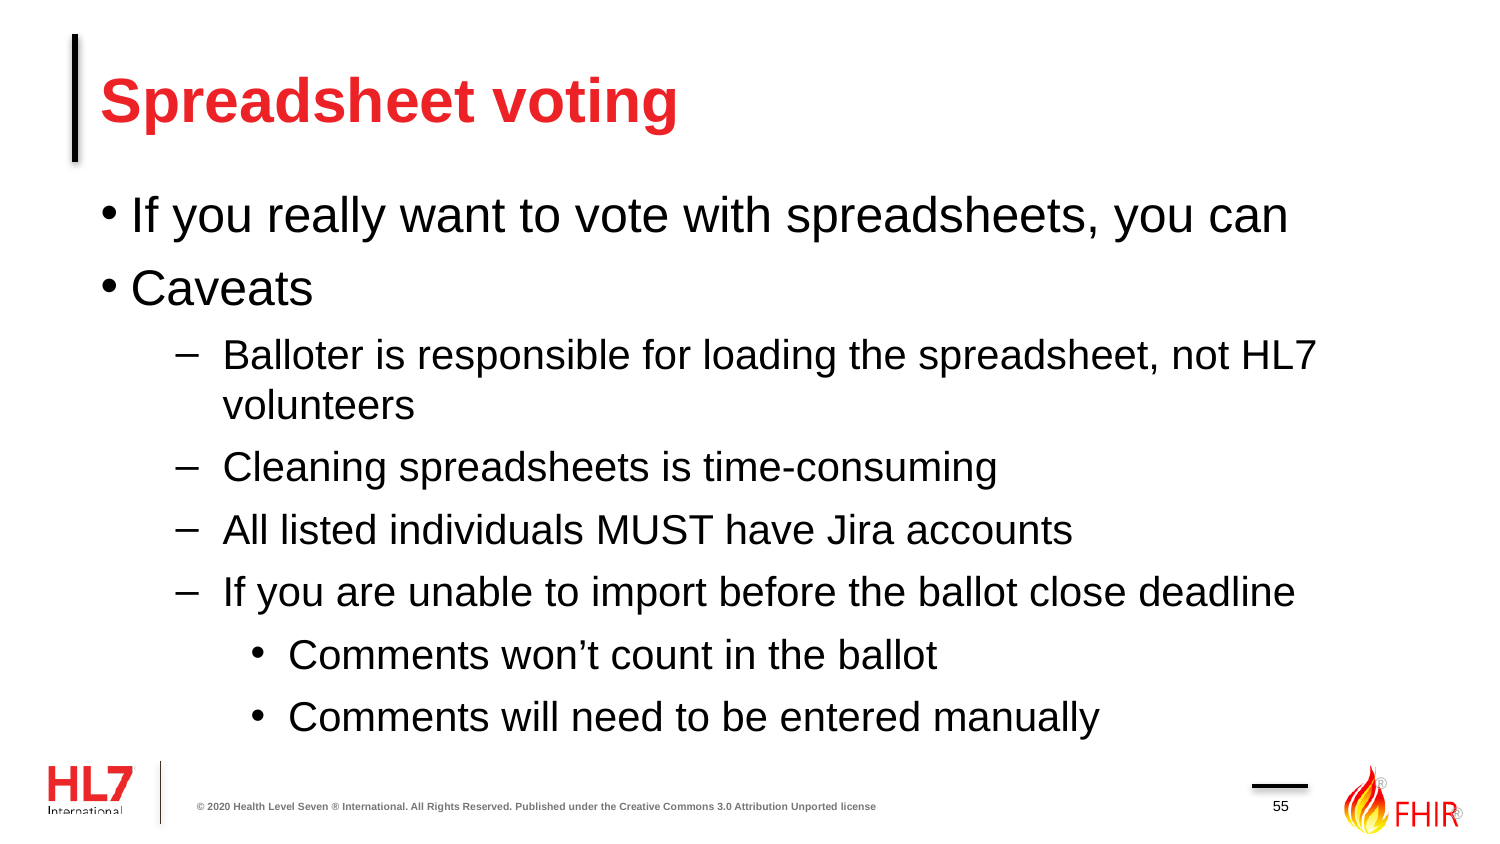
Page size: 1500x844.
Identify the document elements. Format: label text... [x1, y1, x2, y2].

picture [1339, 760, 1463, 837]
footer © 2020 Health Level Seven ® International. All Rights Reserved. Published under the Creative Commons 3.0 Attribution Unported license [196, 786, 941, 813]
list If you really want to vote with spreadsheets, you can Caveats Balloter is responsible for loading the spreadsheet, not HL7 volunteers Cleaning spreadsheets is time-consuming All listed individuals MUST have Jira accounts If you are unable to import before the ballot close deadline Comments won’t count in the ballot Comments will need to be entered manually [100, 182, 1451, 691]
title Spreadsheet voting [100, 33, 1451, 163]
slide_number 55 [1258, 786, 1304, 814]
